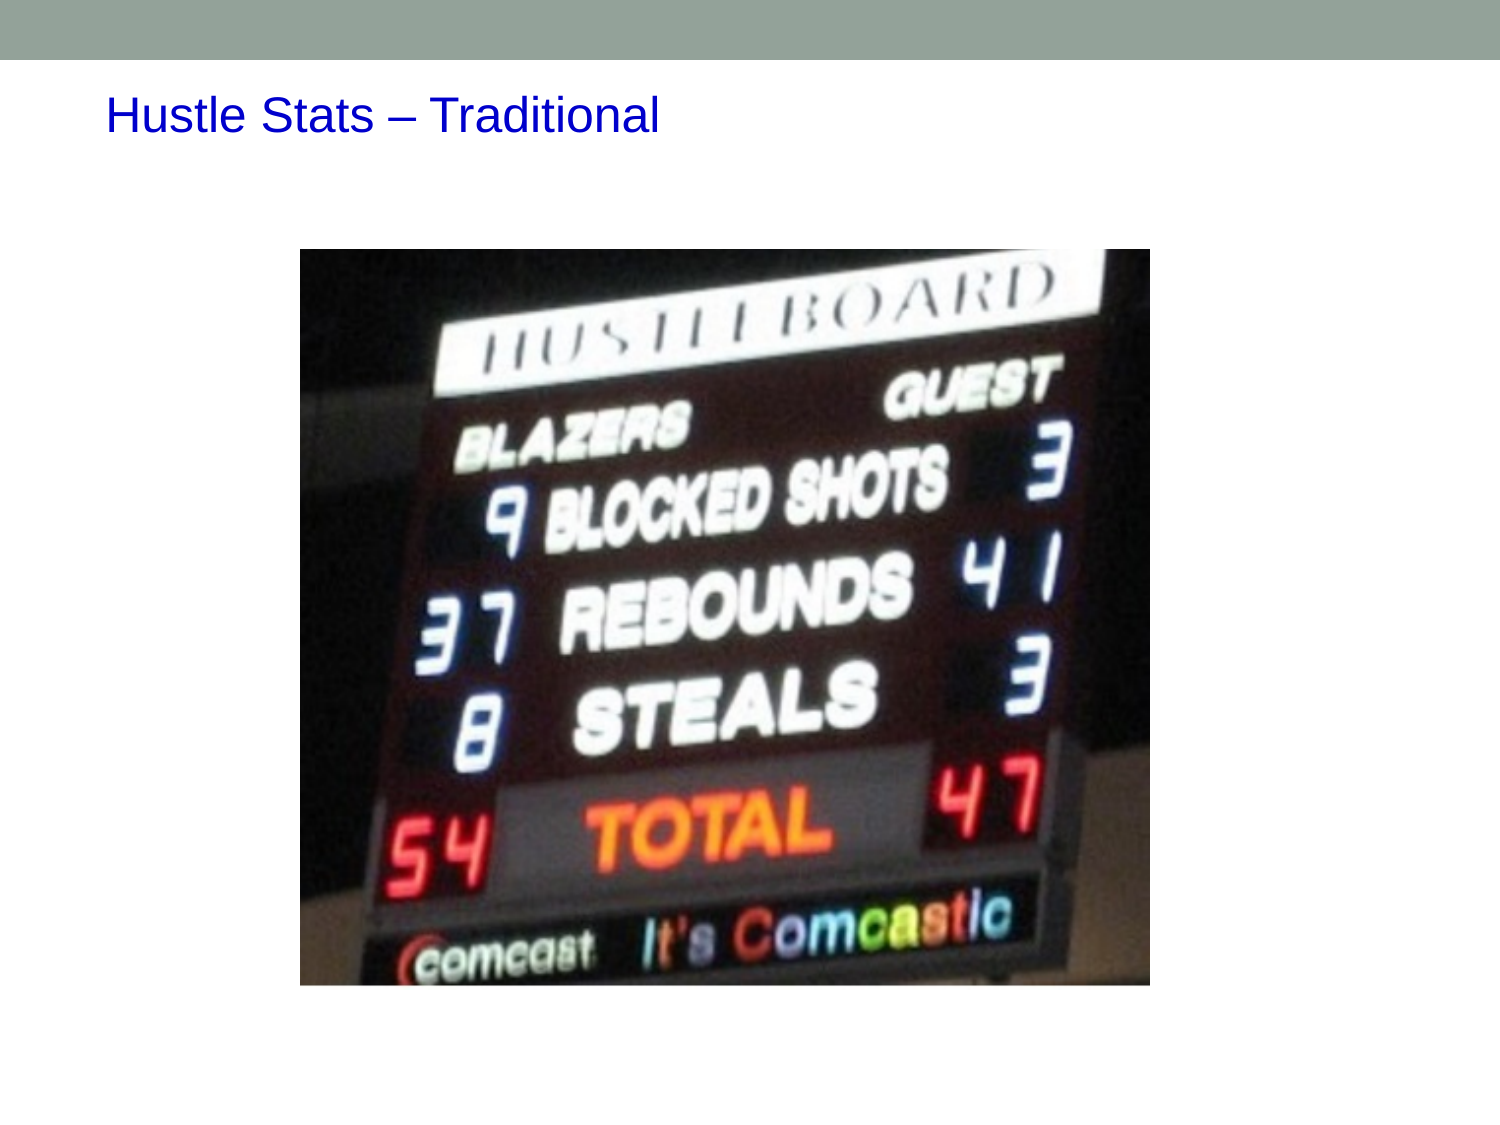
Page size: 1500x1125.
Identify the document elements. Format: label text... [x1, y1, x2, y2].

text_box Hustle Stats – Traditional [90, 74, 676, 150]
picture [299, 249, 1151, 990]
